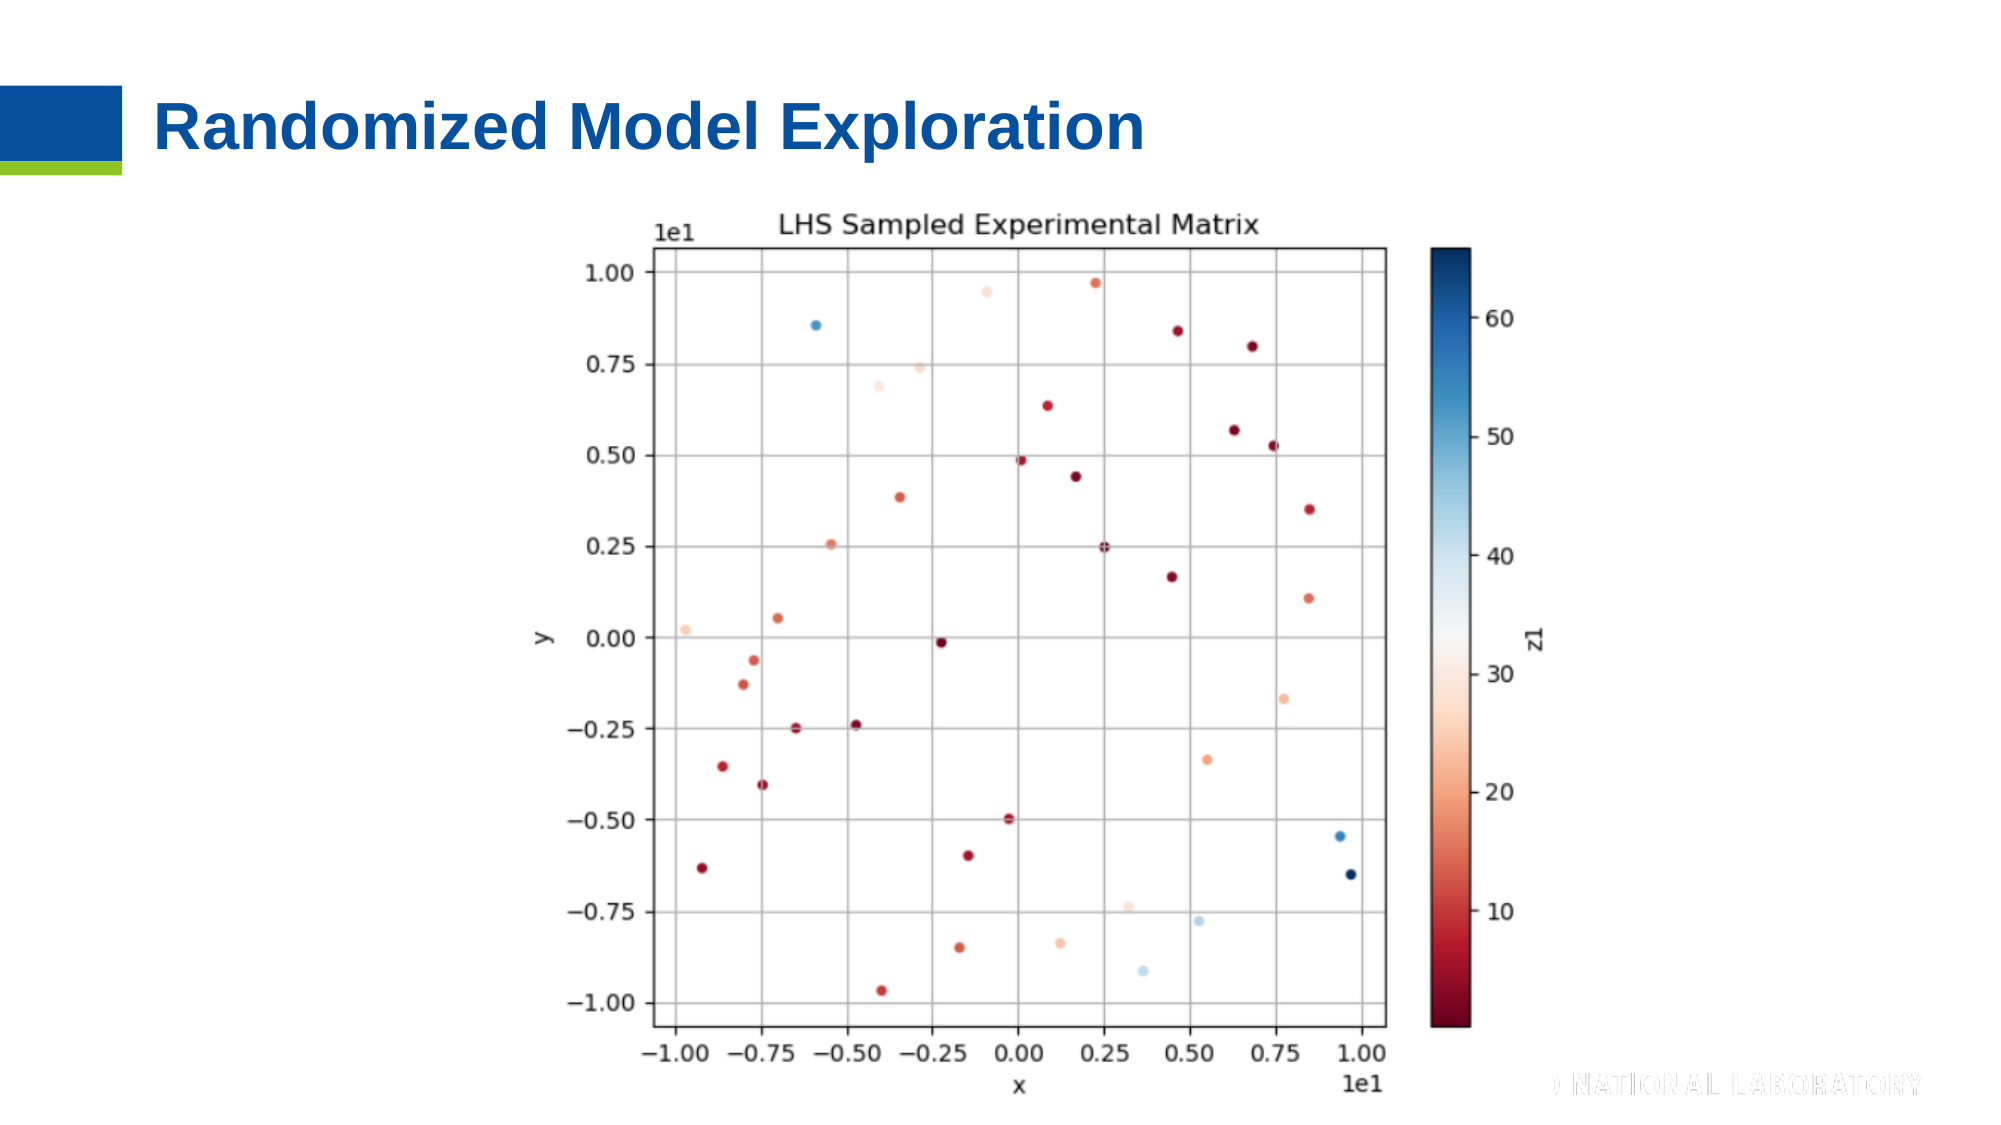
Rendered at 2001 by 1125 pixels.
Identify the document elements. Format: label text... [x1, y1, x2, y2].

picture [491, 187, 1553, 1109]
title Randomized Model Exploration [153, 91, 1863, 174]
